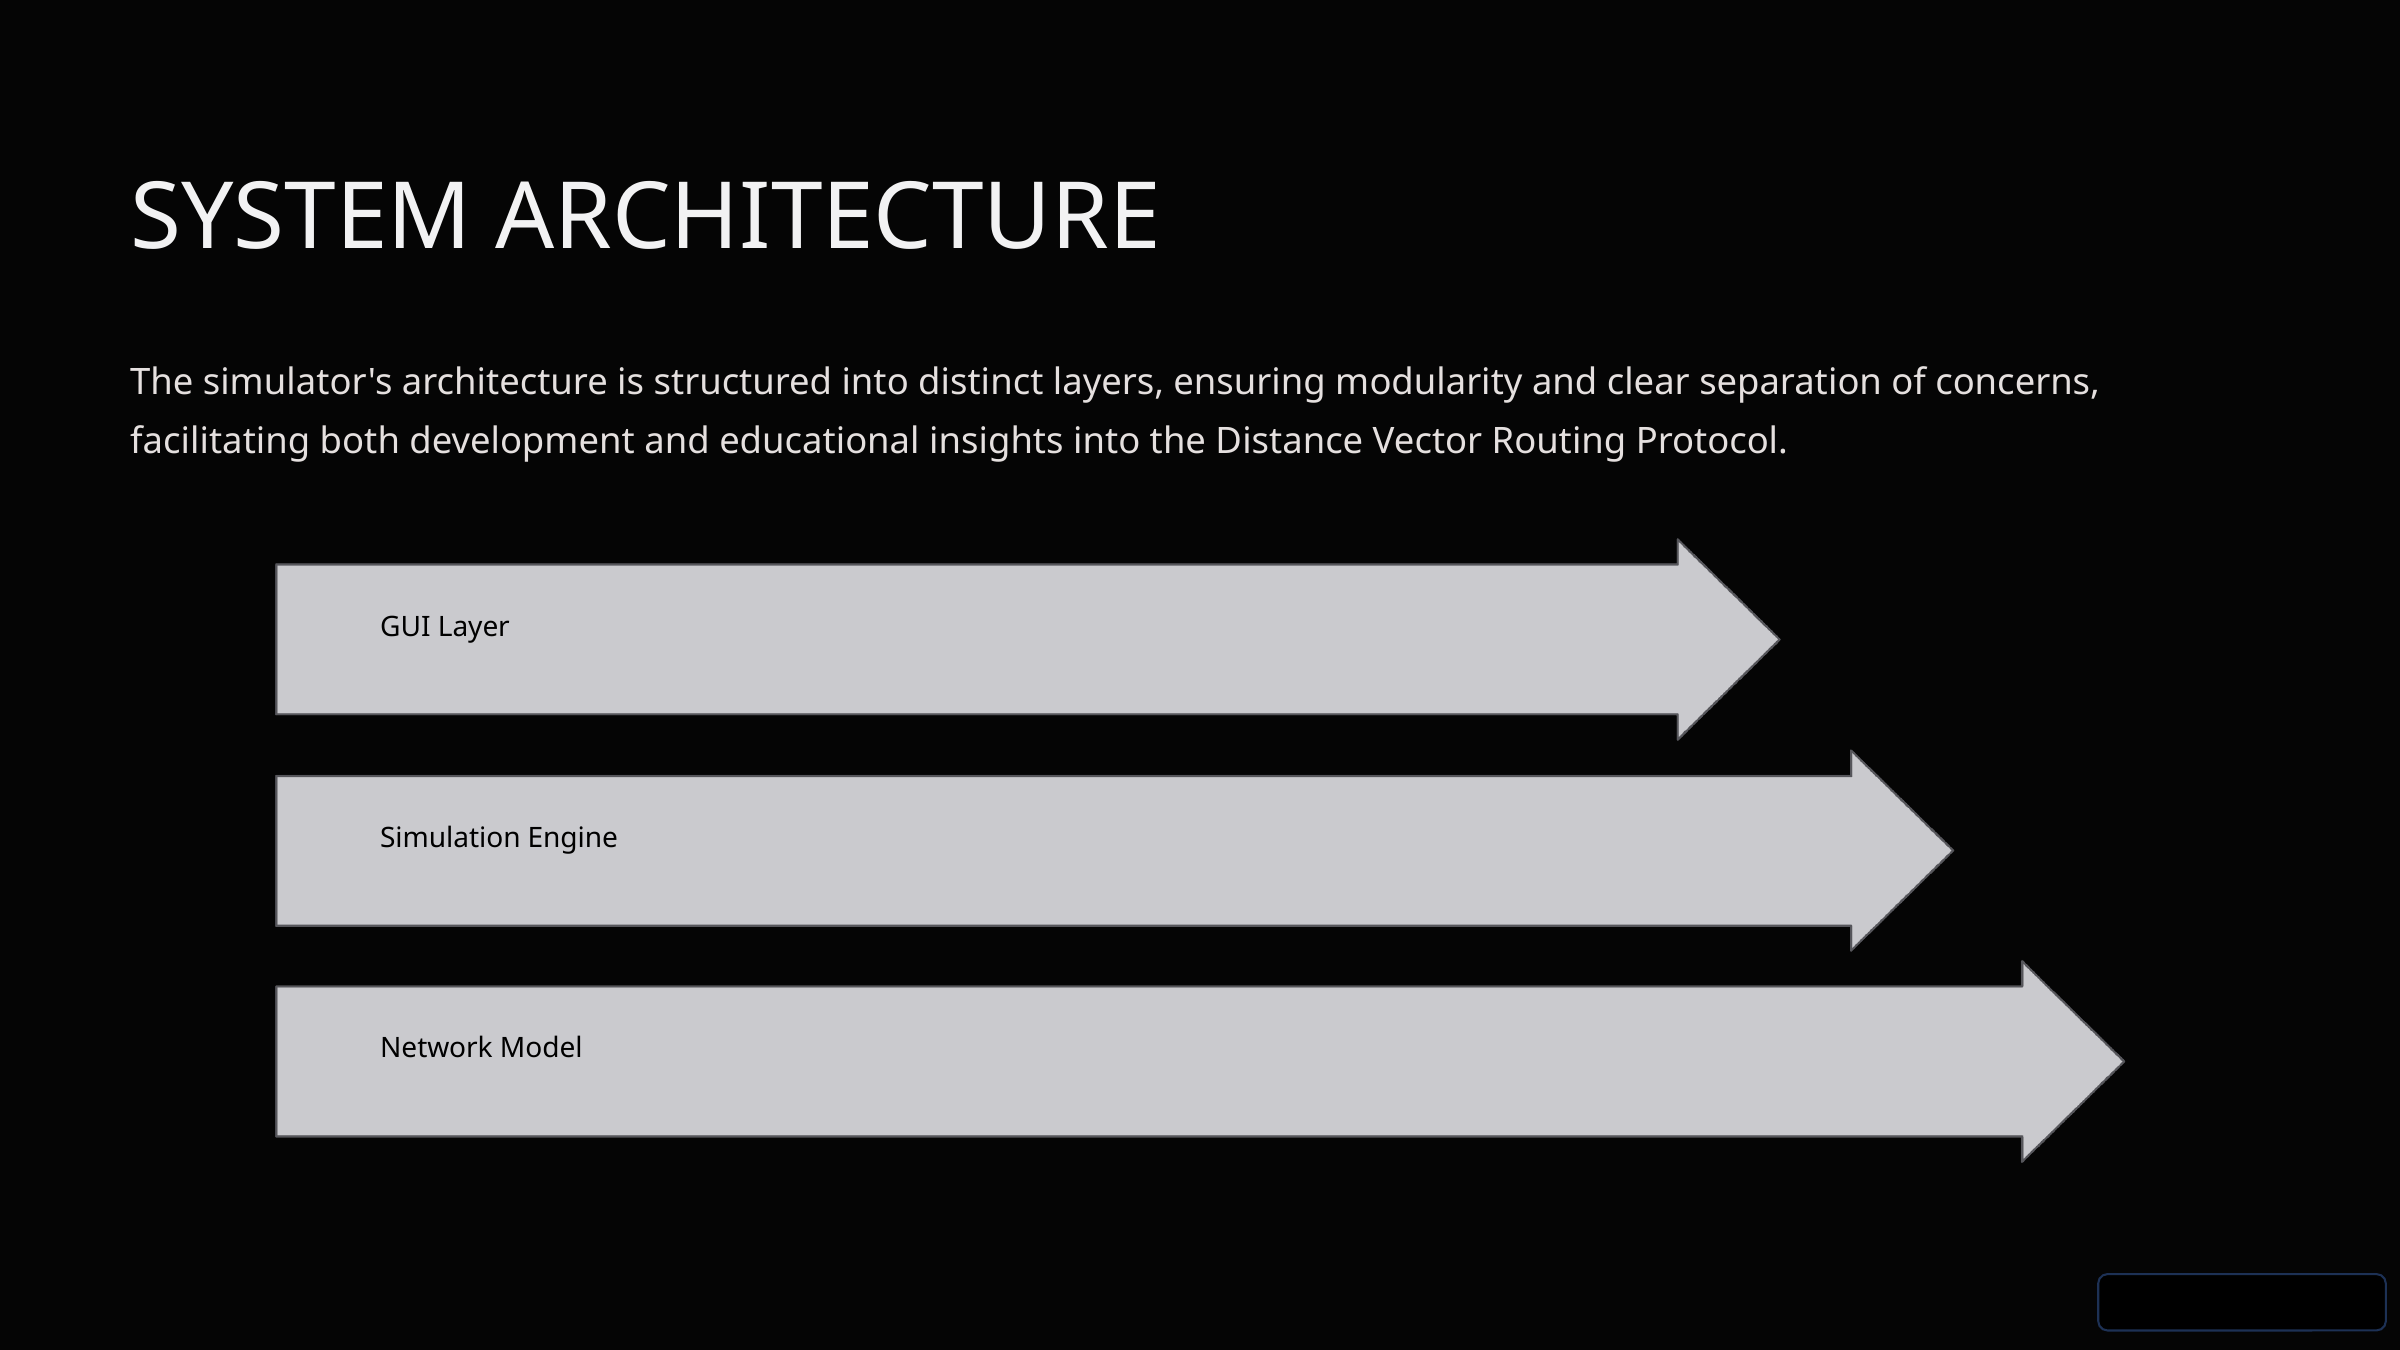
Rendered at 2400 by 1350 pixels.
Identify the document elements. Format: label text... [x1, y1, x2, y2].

picture [2106, 1271, 2389, 1339]
text_box The simulator's architecture is structured into distinct layers, ensuring modularity and clear separation of concerns, facilitating both development and educational insights into the Distance Vector Routing Protocol. [130, 341, 2270, 461]
text_box SYSTEM ARCHITECTURE [130, 151, 1138, 268]
text_box [2097, 1273, 2387, 1332]
picture [239, 502, 2161, 1199]
